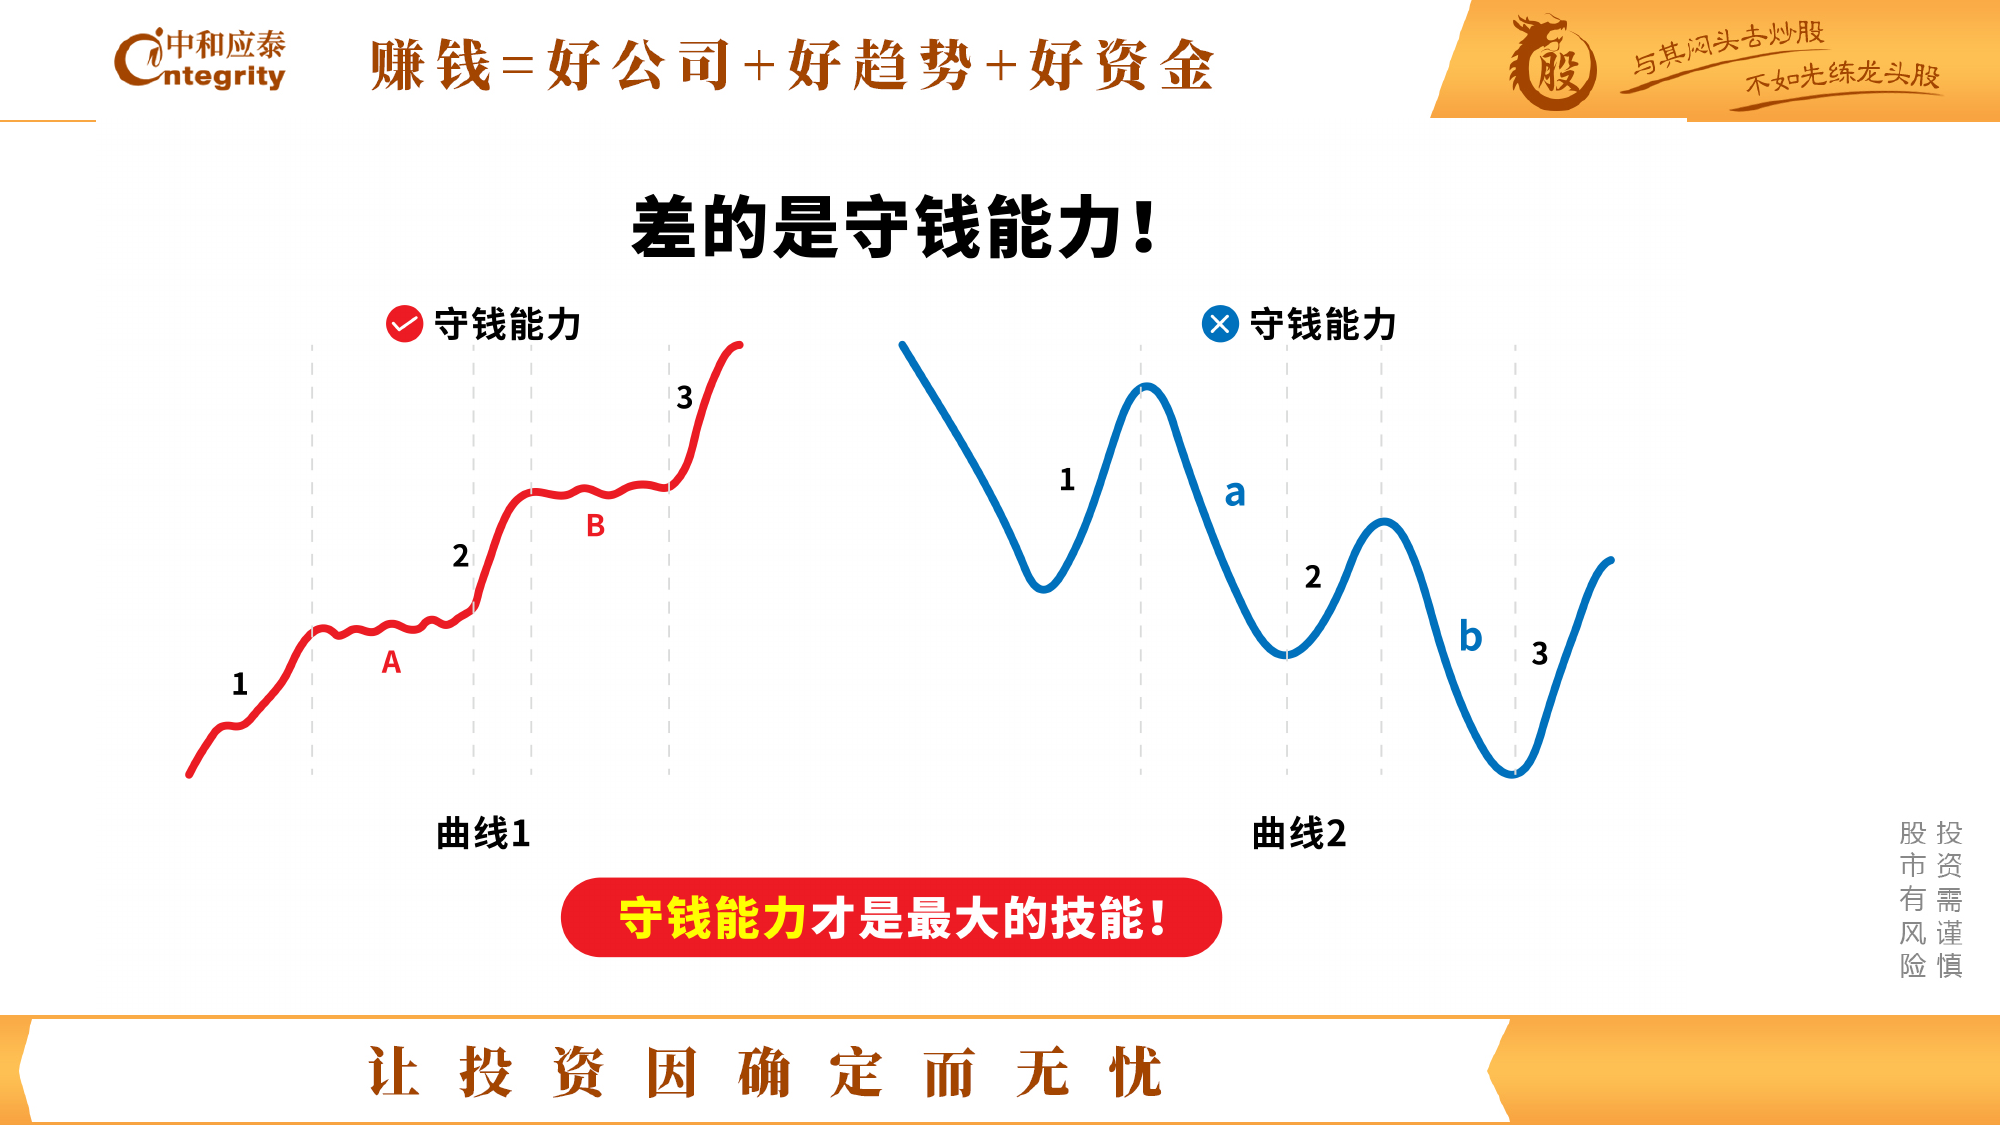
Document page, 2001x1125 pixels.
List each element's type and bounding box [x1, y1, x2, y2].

list [95, 118, 1687, 1014]
picture [0, 0, 2000, 1125]
